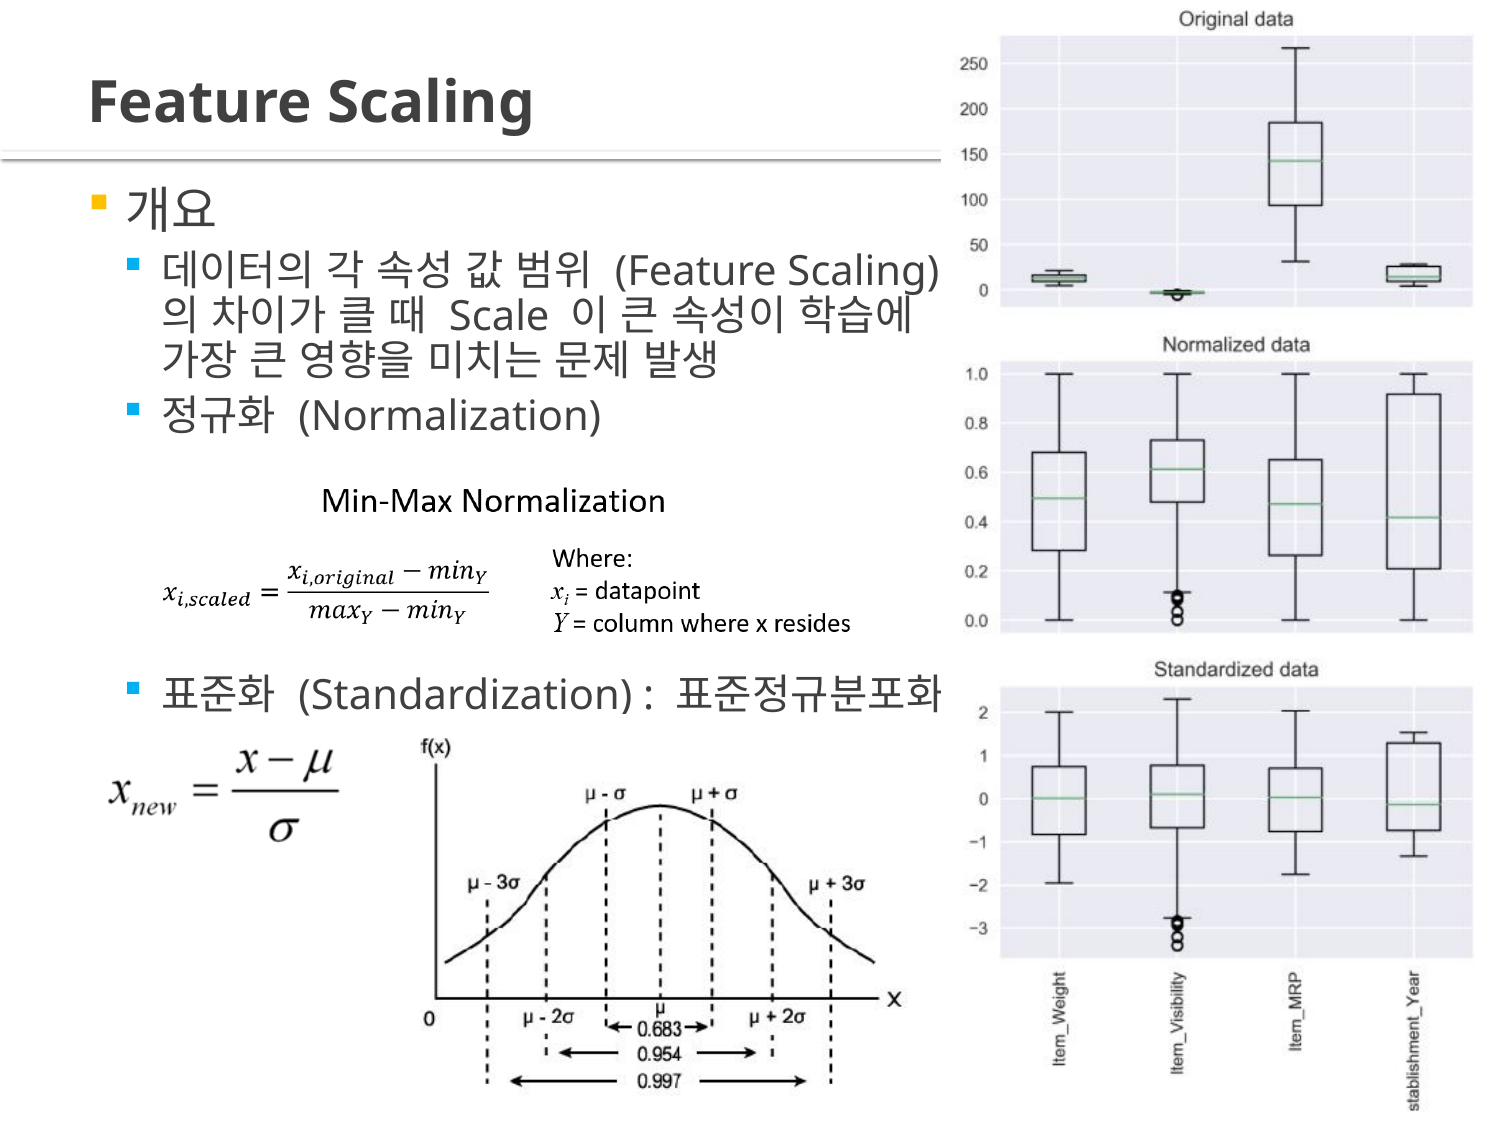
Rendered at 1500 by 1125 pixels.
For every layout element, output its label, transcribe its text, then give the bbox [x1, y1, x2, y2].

title Feature Scaling [72, 22, 941, 144]
picture [134, 464, 906, 661]
picture [391, 714, 915, 1103]
picture [98, 738, 356, 851]
picture [0, 0, 1500, 1125]
list 개요 데이터의 각 속성 값 범위 (Feature Scaling)의 차이가 클 때 Scale 이 큰 속성이 학습에 가장 큰 영향을 미치는 문제 발생 정규화 (Normalization) 표준화 (Standardization) : 표준정규분포화 [72, 177, 941, 1042]
